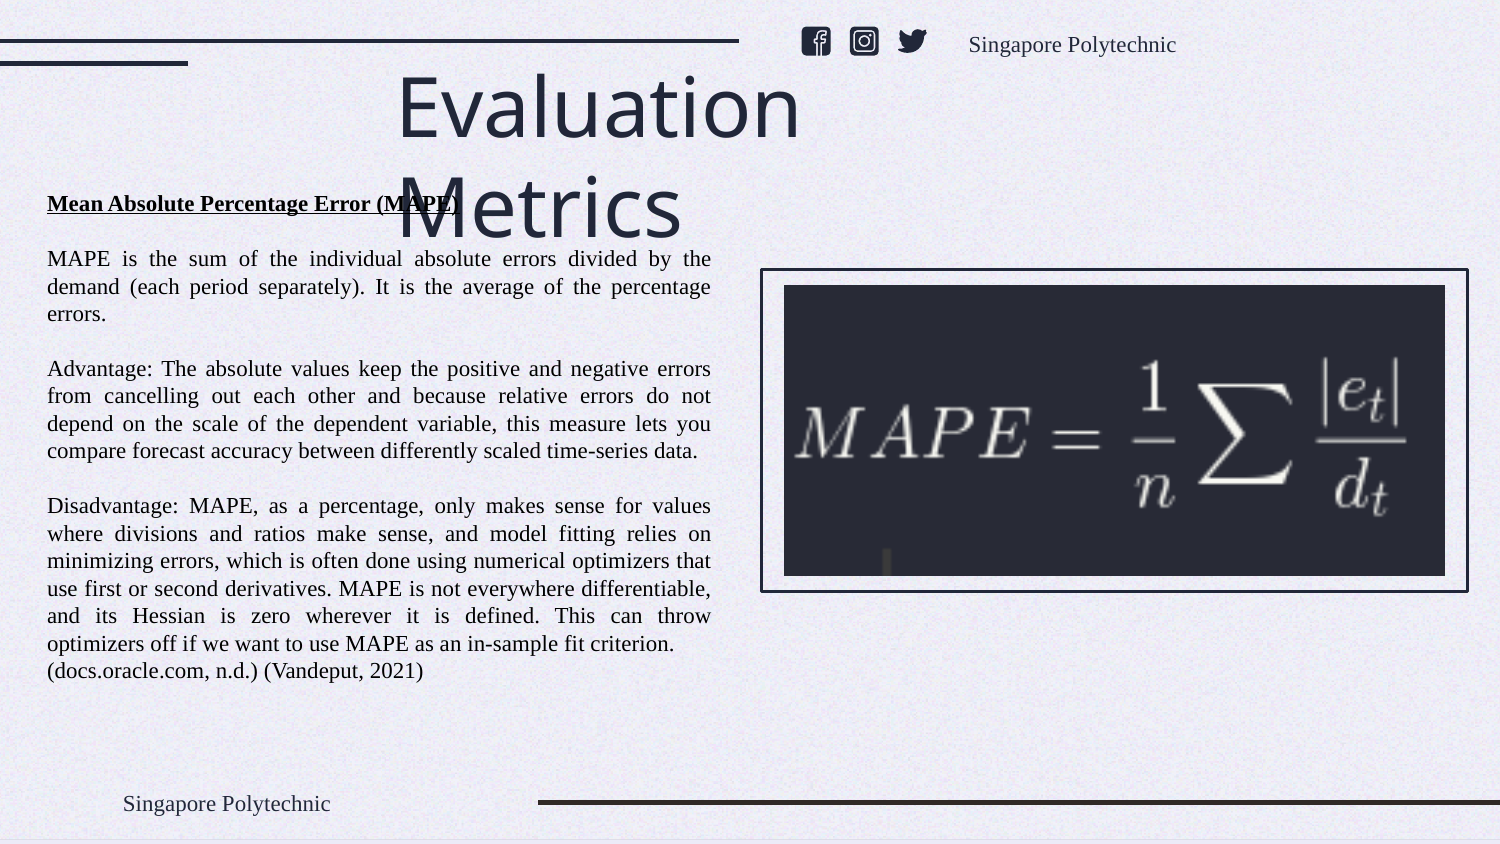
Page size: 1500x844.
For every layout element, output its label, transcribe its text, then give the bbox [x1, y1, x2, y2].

picture [0, 0, 1500, 844]
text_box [801, 26, 928, 56]
text_box Mean Absolute Percentage Error (MAPE) MAPE is the sum of the individual absolute errors divided by the demand (each period separately). It is the average of the percentage errors. Advantage: The absolute values keep the positive and negative errors from cancelling out each other and because relative errors do not depend on the scale of the dependent variable, this measure lets you compare forecast accuracy between differently scaled time-series data. Disadvantage: MAPE, as a percentage, only makes sense for values where divisions and ratios make sense, and model fitting relies on minimizing errors, which is often done using numerical optimizers that use first or second derivatives. MAPE is not everywhere differentiable, and its Hessian is zero wherever it is defined. This can throw optimizers off if we want to use MAPE as an in-sample fit criterion. (docs.oracle.com, n.d.) (Vandeput, 2021) [32, 181, 728, 691]
text_box Singapore Polytechnic [108, 778, 548, 827]
picture [784, 285, 1446, 576]
text_box [761, 269, 1468, 592]
text_box Singapore Polytechnic [953, 19, 1394, 67]
title Evaluation Metrics [379, 39, 1120, 324]
